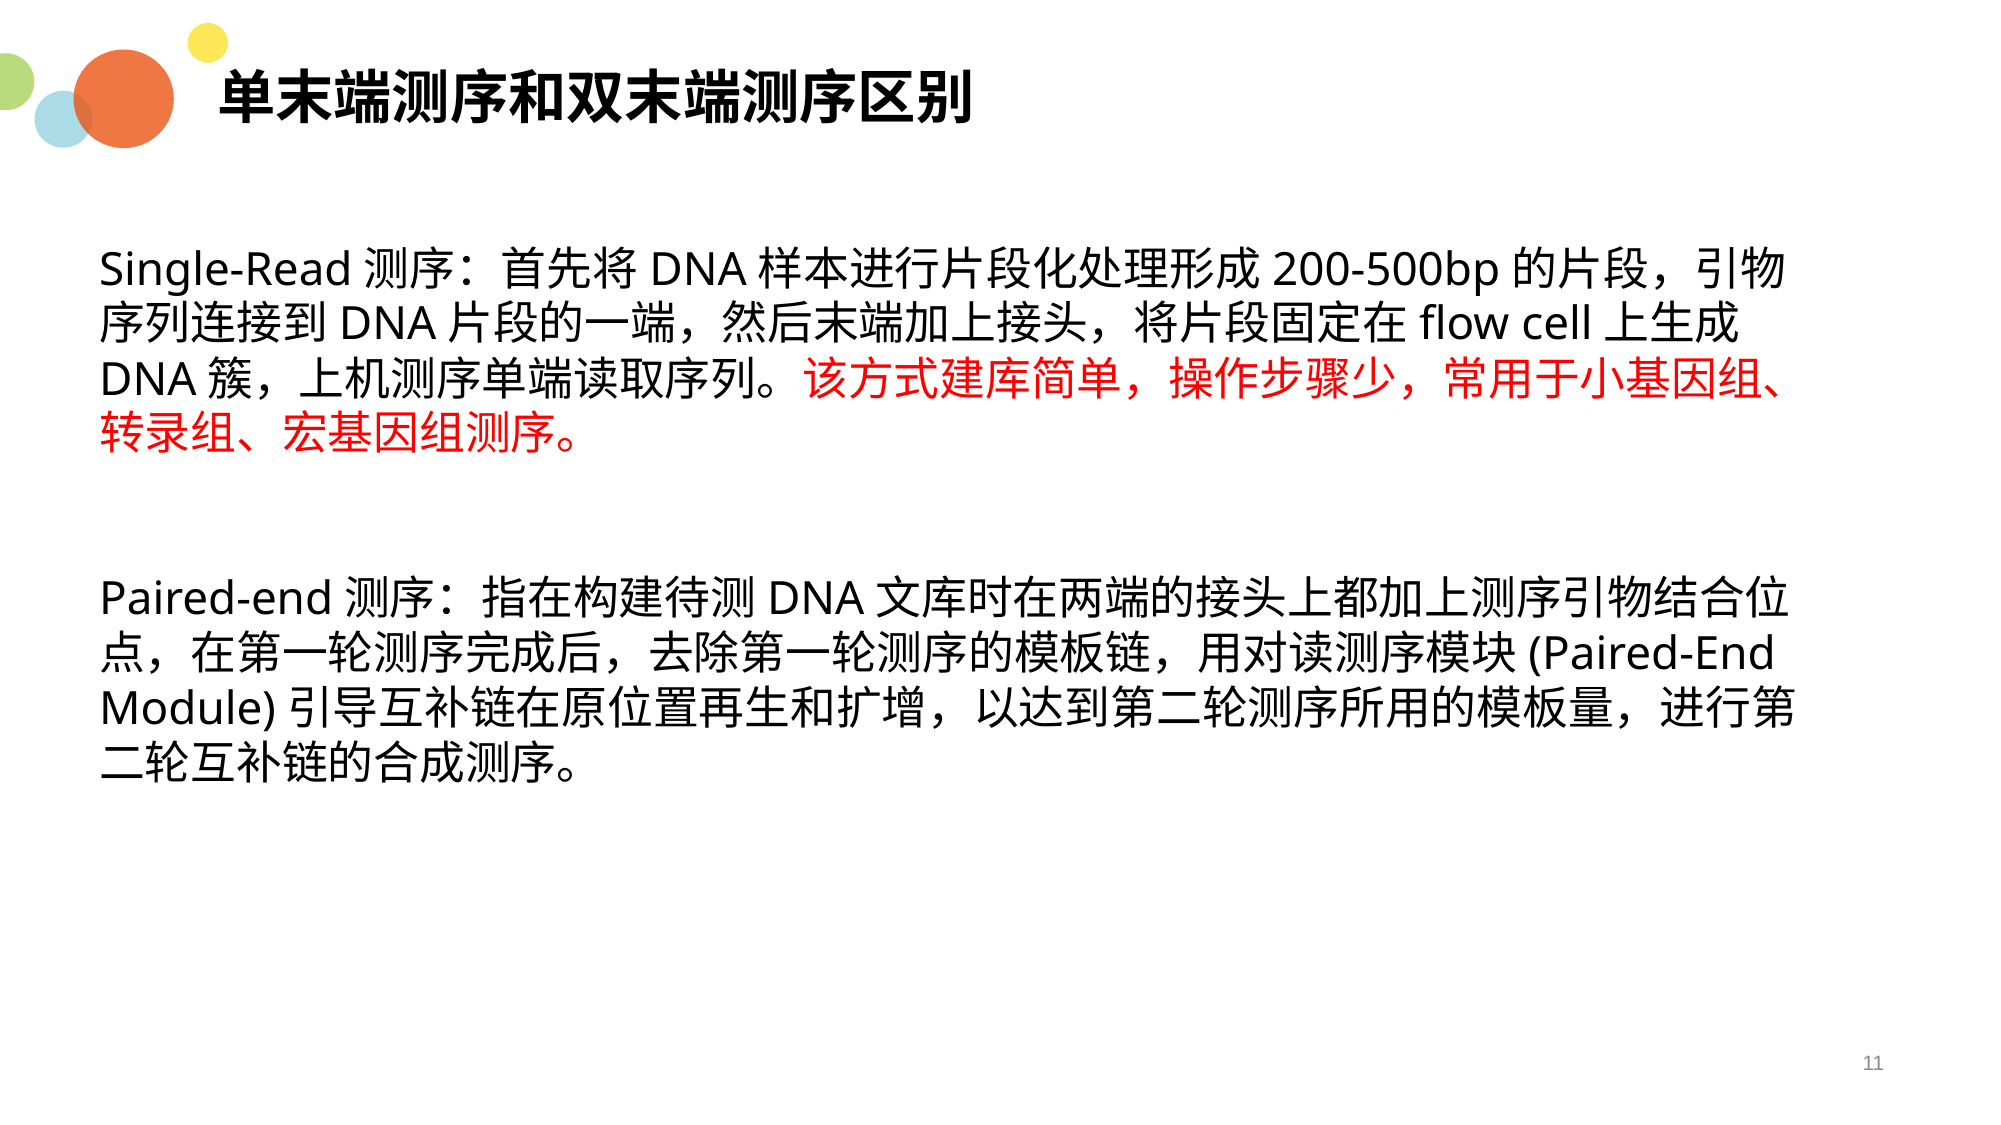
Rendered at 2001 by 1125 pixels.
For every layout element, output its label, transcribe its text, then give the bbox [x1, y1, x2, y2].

text_box Single-Read测序：首先将DNA样本进行片段化处理形成200-500bp的片段，引物序列连接到DNA片段的一端，然后末端加上接头，将片段固定在flow cell上生成DNA簇，上机测序单端读取序列。该方式建库简单，操作步骤少，常用于小基因组、转录组、宏基因组测序。 Paired-end测序：指在构建待测DNA文库时在两端的接头上都加上测序引物结合位点，在第一轮测序完成后，去除第一轮测序的模板链，用对读测序模块(Paired-End Module)引导互补链在原位置再生和扩增，以达到第二轮测序所用的模板量，进行第二轮互补链的合成测序。 [84, 231, 1812, 797]
text_box [0, 53, 35, 111]
text_box 单末端测序和双末端测序区别 [202, 53, 1115, 138]
text_box [187, 22, 229, 62]
text_box [34, 90, 88, 148]
text_box [73, 49, 174, 149]
slide_number 11 [1456, 1035, 1900, 1088]
